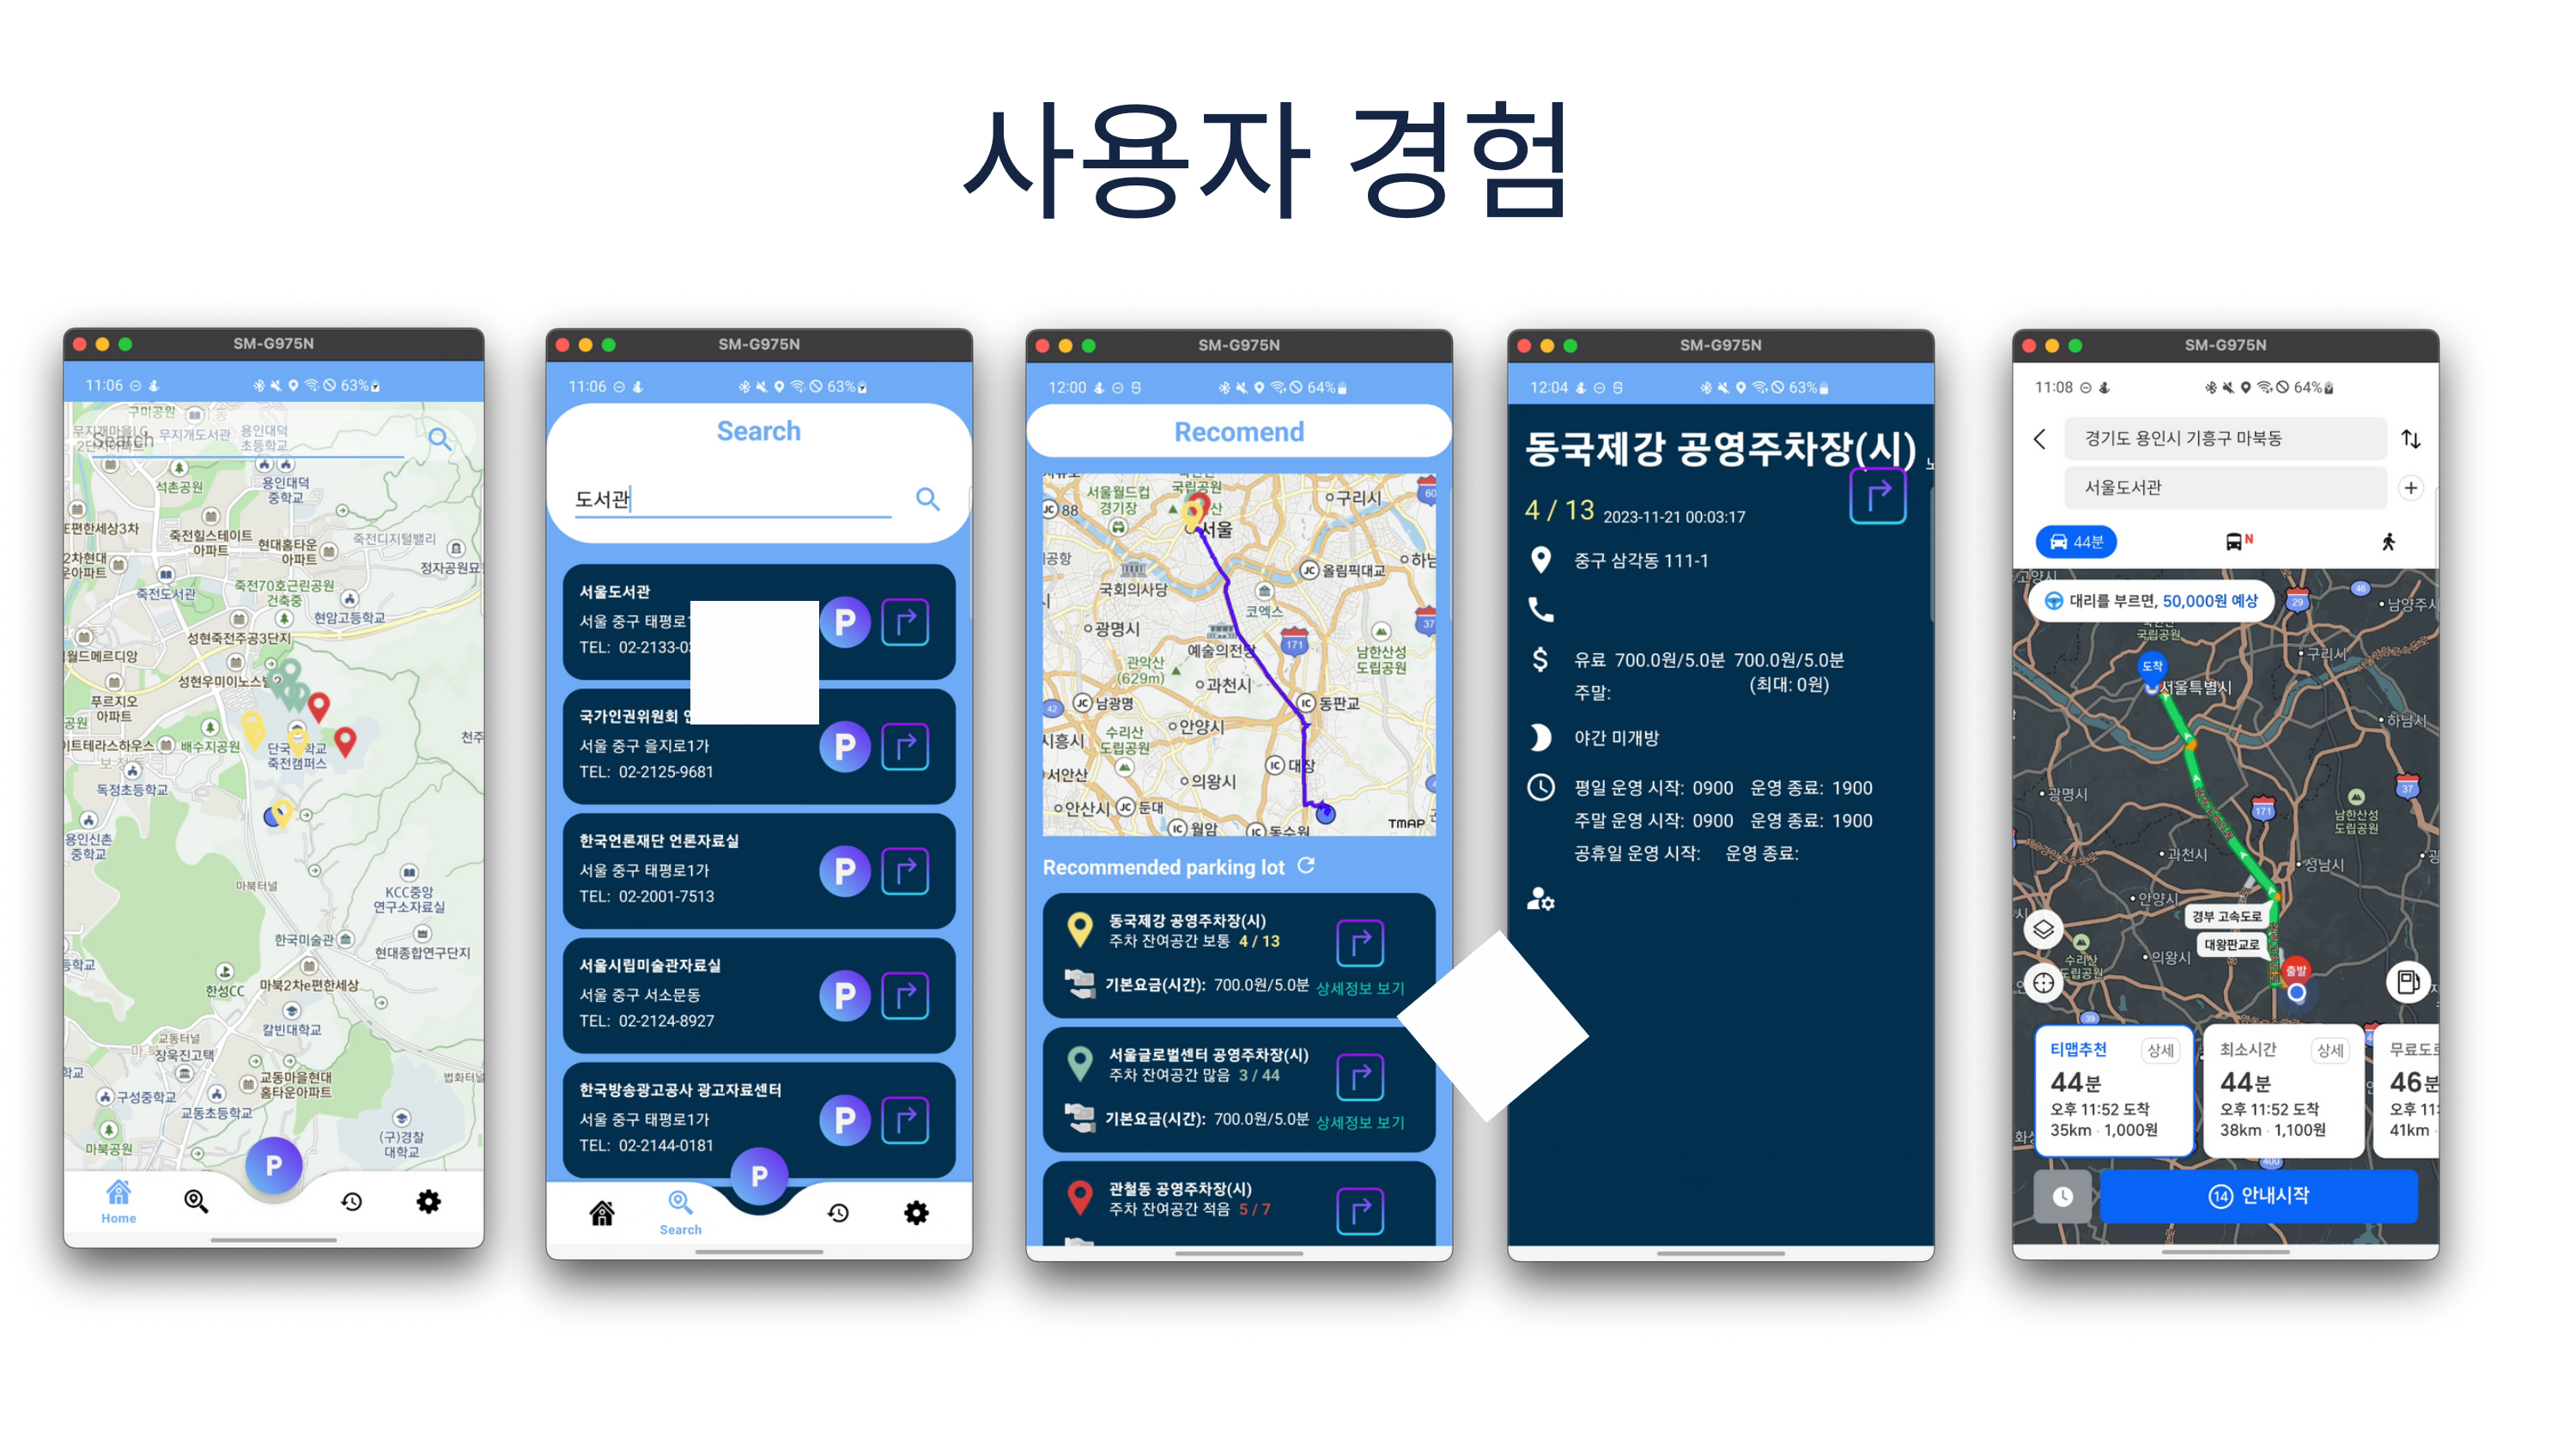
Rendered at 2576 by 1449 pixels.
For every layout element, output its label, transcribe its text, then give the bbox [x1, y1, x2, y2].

text_box 사용자 경험 [350, 80, 2188, 235]
picture [1397, 931, 1589, 1122]
picture [690, 601, 819, 724]
text_box [0, 285, 482, 1332]
text_box [482, 285, 1037, 1346]
text_box [1443, 286, 1999, 1347]
text_box [962, 286, 1443, 1347]
text_box [1999, 286, 2504, 1345]
